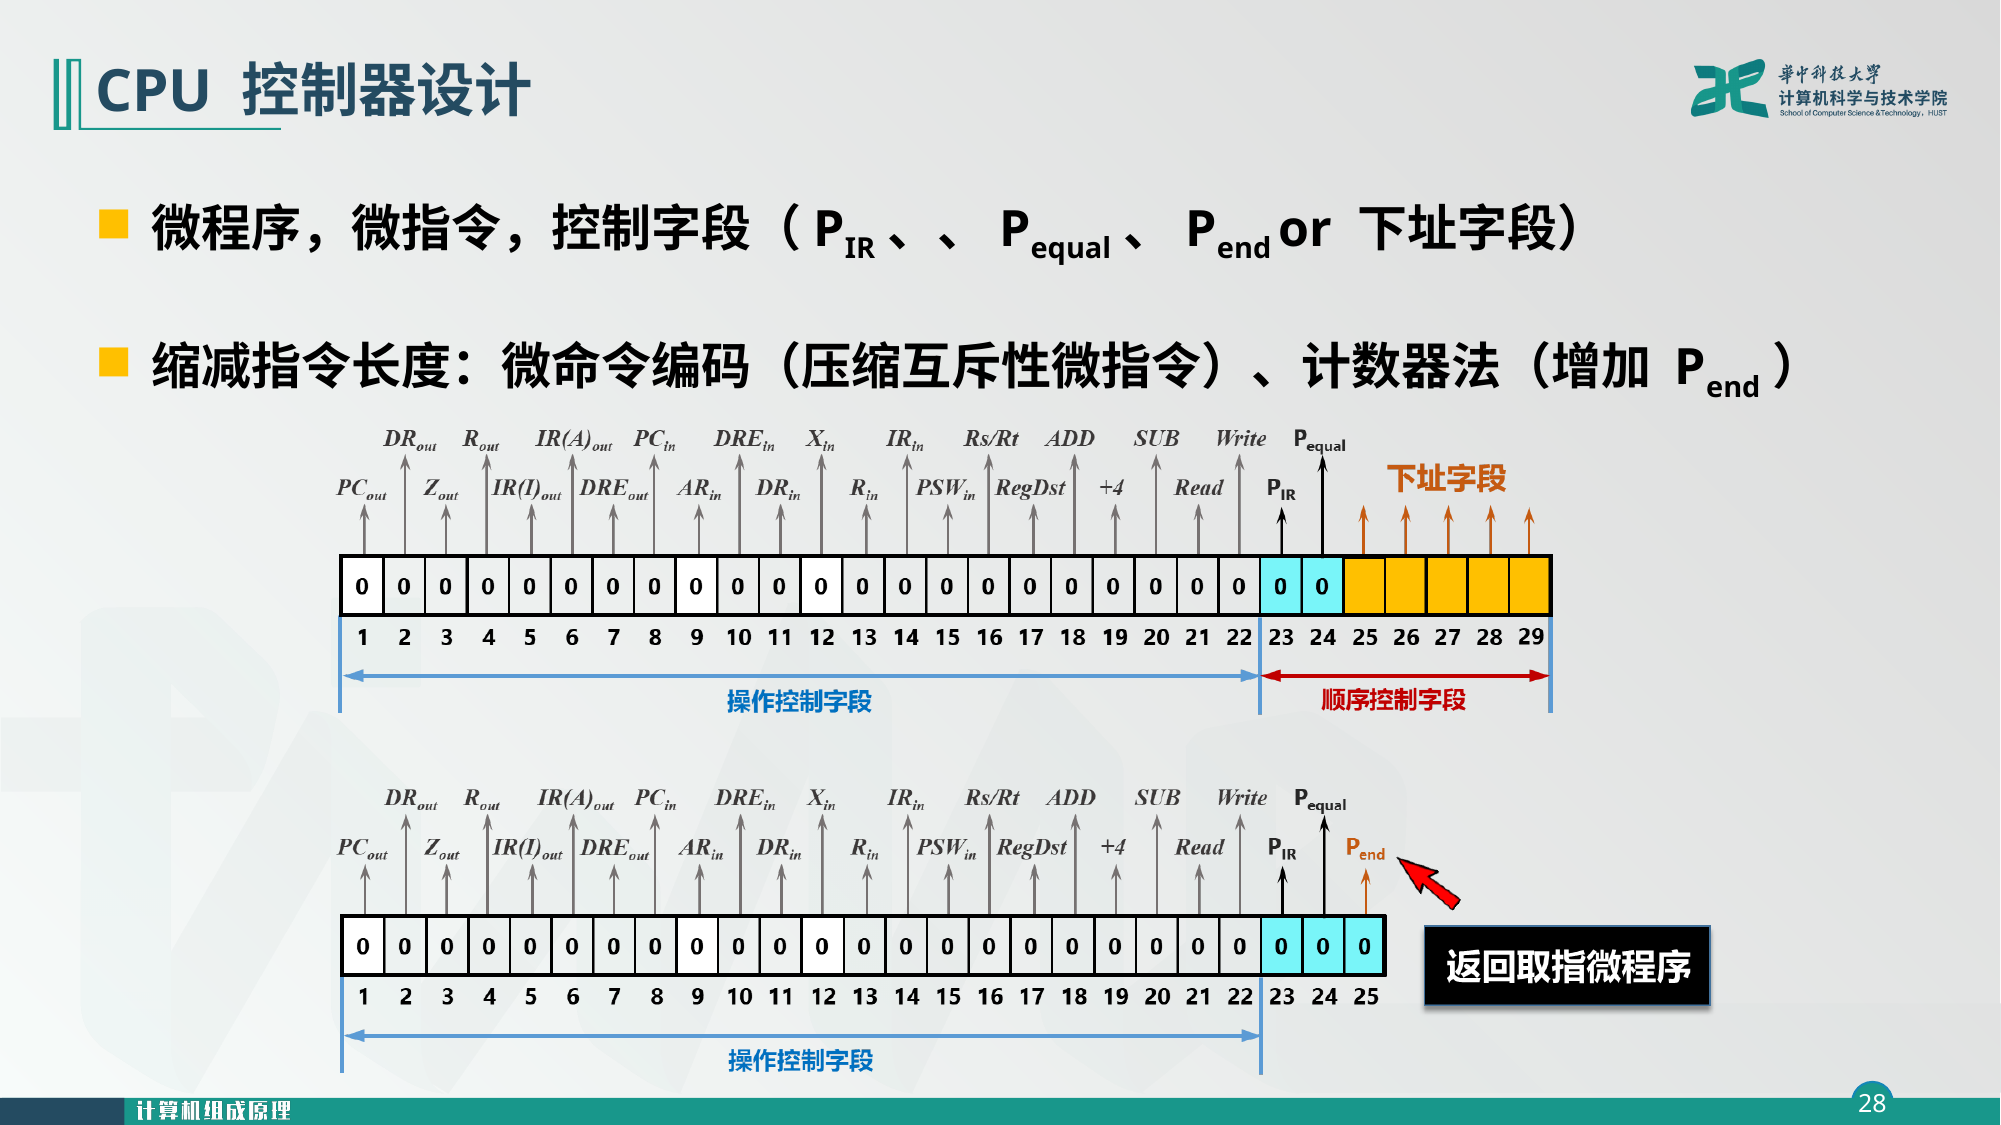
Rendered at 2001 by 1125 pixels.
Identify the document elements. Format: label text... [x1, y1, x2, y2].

title CPU 控制器设计 [80, 42, 1147, 144]
list 微程序，微指令，控制字段（PIR、、Pequal、Pend or 下址字段） 缩减指令长度：微命令编码（压缩互斥性微指令）、计数器法（增加 Pend） [80, 154, 1959, 416]
picture [320, 415, 1718, 1089]
picture [1691, 59, 1947, 118]
